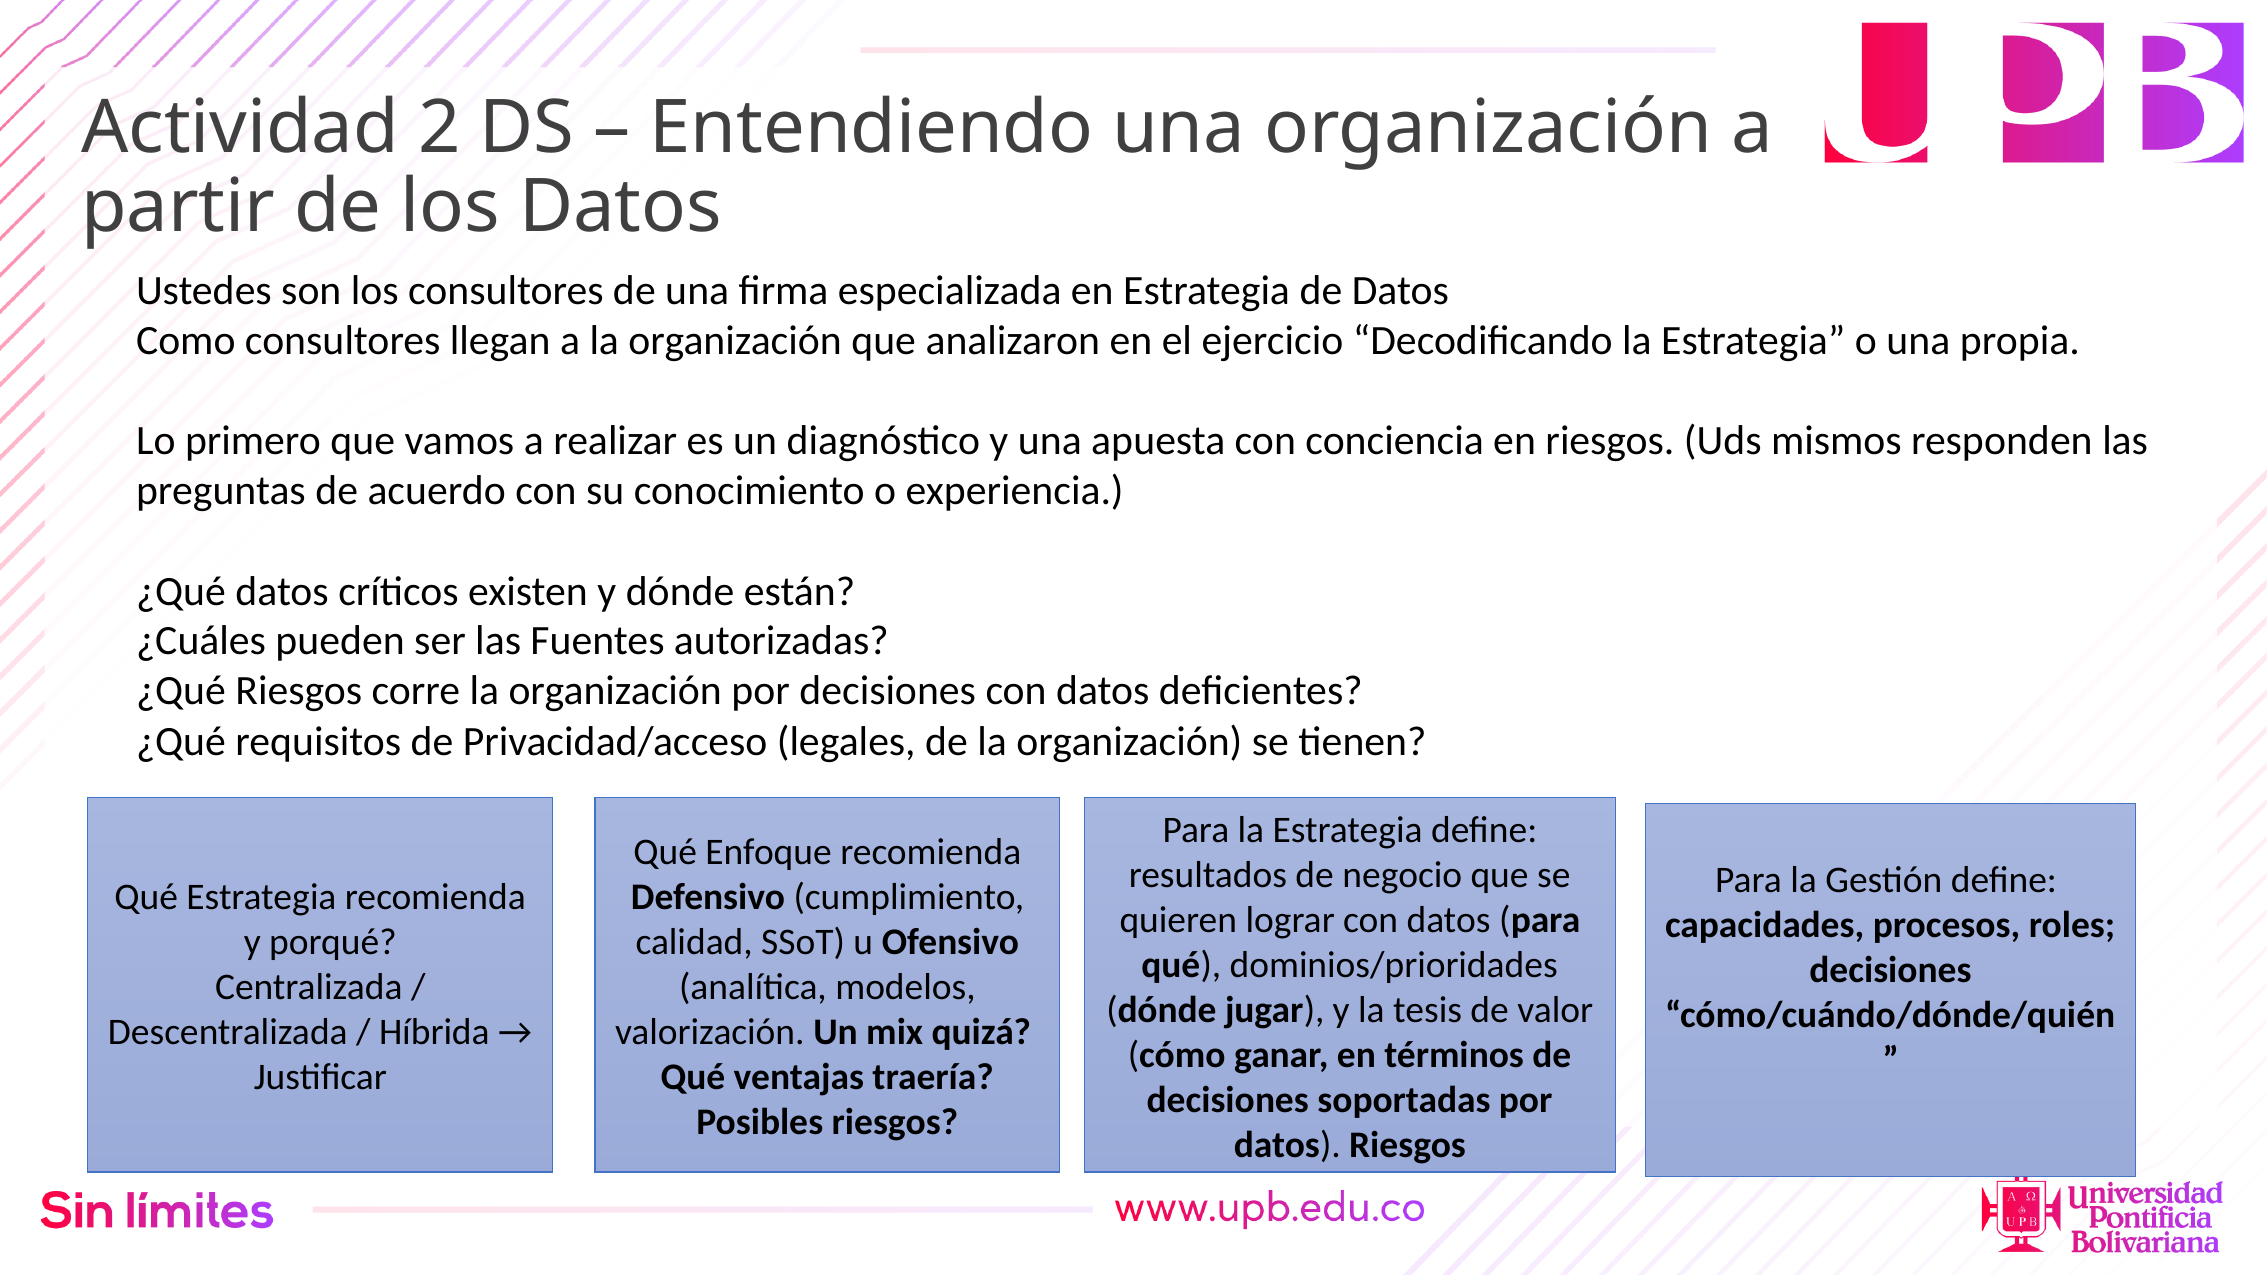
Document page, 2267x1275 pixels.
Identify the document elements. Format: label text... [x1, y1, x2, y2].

picture [0, 0, 2267, 1275]
text_box Para la Gestión define: capacidades, procesos, roles; decisiones “cómo/cuándo/dónde/quién” [1645, 803, 2136, 1177]
text_box Actividad 2 DS – Entendiendo una organización a partir de los Datos [66, 80, 1844, 256]
text_box Para la Estrategia define: resultados de negocio que se quieren lograr con datos (para qué), dominios/prioridades (dónde jugar), y la tesis de valor (cómo ganar, en términos de decisiones soportadas por datos). Riesgos [1084, 797, 1616, 1173]
text_box Ustedes son los consultores de una firma especializada en Estrategia de Datos Como consultores llegan a la organización que analizaron en el ejercicio “Decodificando la Estrategia” o una propia. Lo primero que vamos a realizar es un diagnóstico y una apuesta con conciencia en riesgos. (Uds mismos responden las preguntas de acuerdo con su conocimiento o experiencia.) ¿Qué datos críticos existen y dónde están? ¿Cuáles pueden ser las Fuentes autorizadas? ¿Qué Riesgos corre la organización por decisiones con datos deficientes? ¿Qué requisitos de Privacidad/acceso (legales, de la organización) se tienen? [121, 255, 2173, 771]
text_box Qué Estrategia recomienda y porqué? Centralizada / Descentralizada / Híbrida → Justificar [87, 797, 553, 1173]
text_box Qué Enfoque recomienda Defensivo (cumplimiento, calidad, SSoT) u Ofensivo (analítica, modelos, valorización. Un mix quizá? Qué ventajas traería? Posibles riesgos? [594, 797, 1060, 1173]
